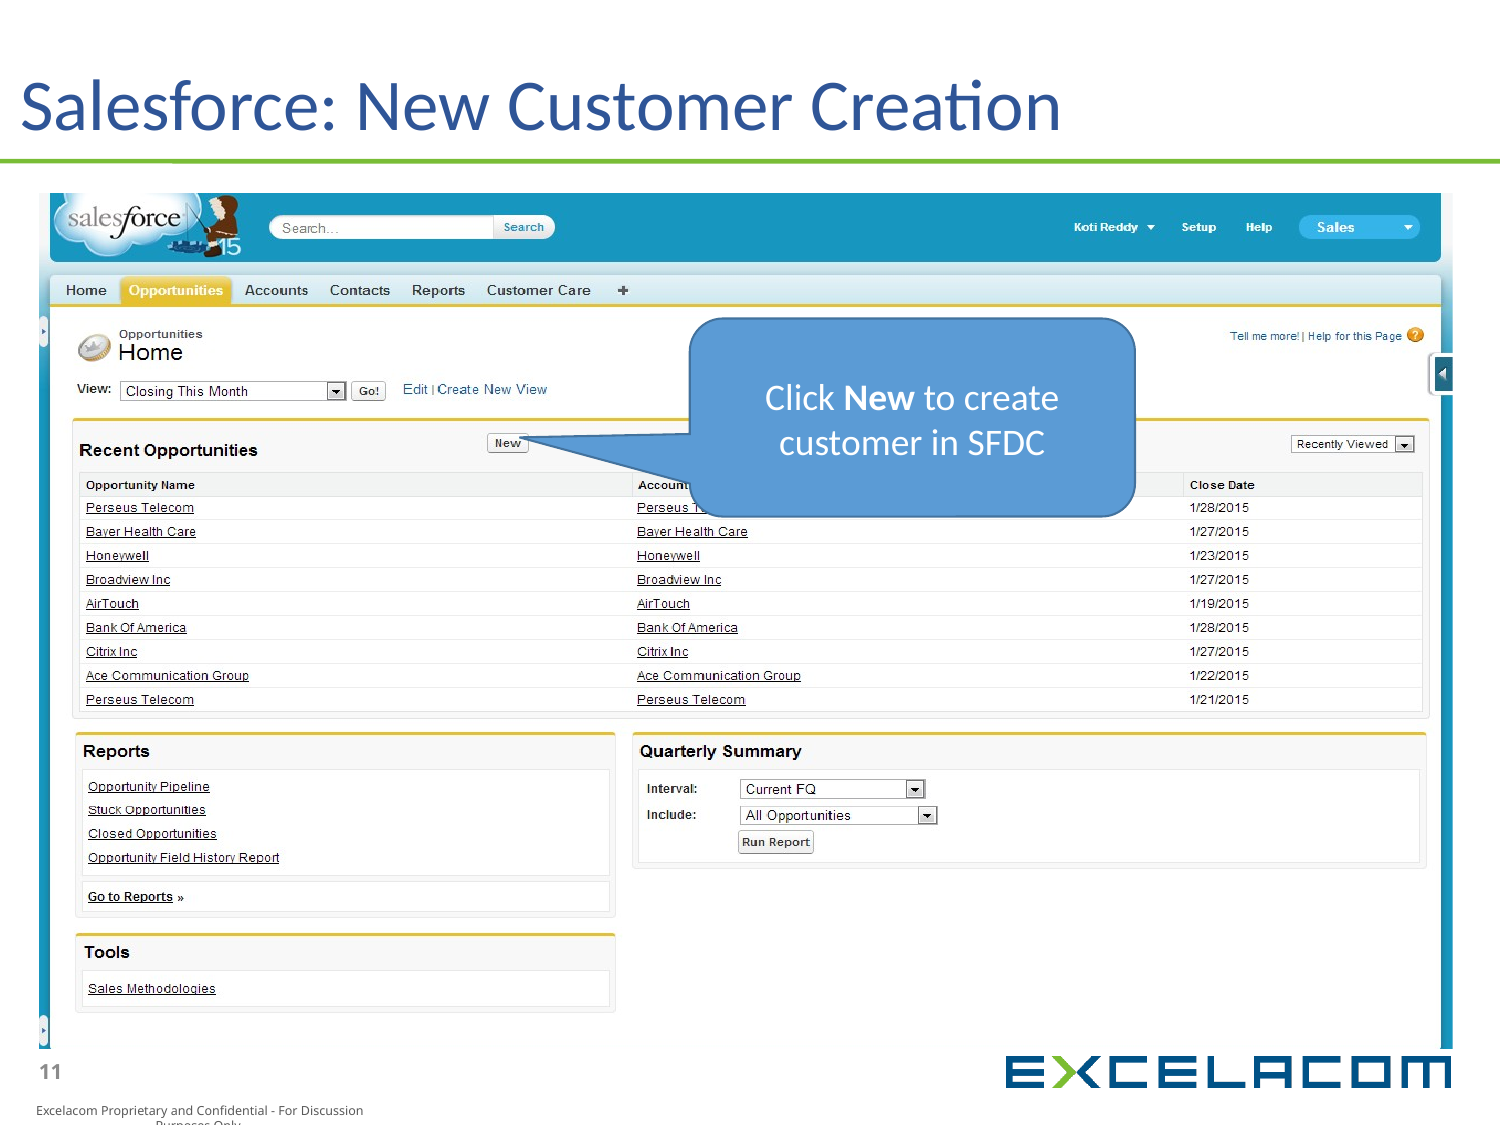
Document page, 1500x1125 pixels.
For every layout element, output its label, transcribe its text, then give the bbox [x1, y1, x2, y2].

slide_number 11 [23, 1042, 93, 1103]
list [39, 193, 1453, 1049]
picture [1006, 1056, 1451, 1088]
text_box Salesforce: New Customer Creation [4, 50, 1079, 153]
